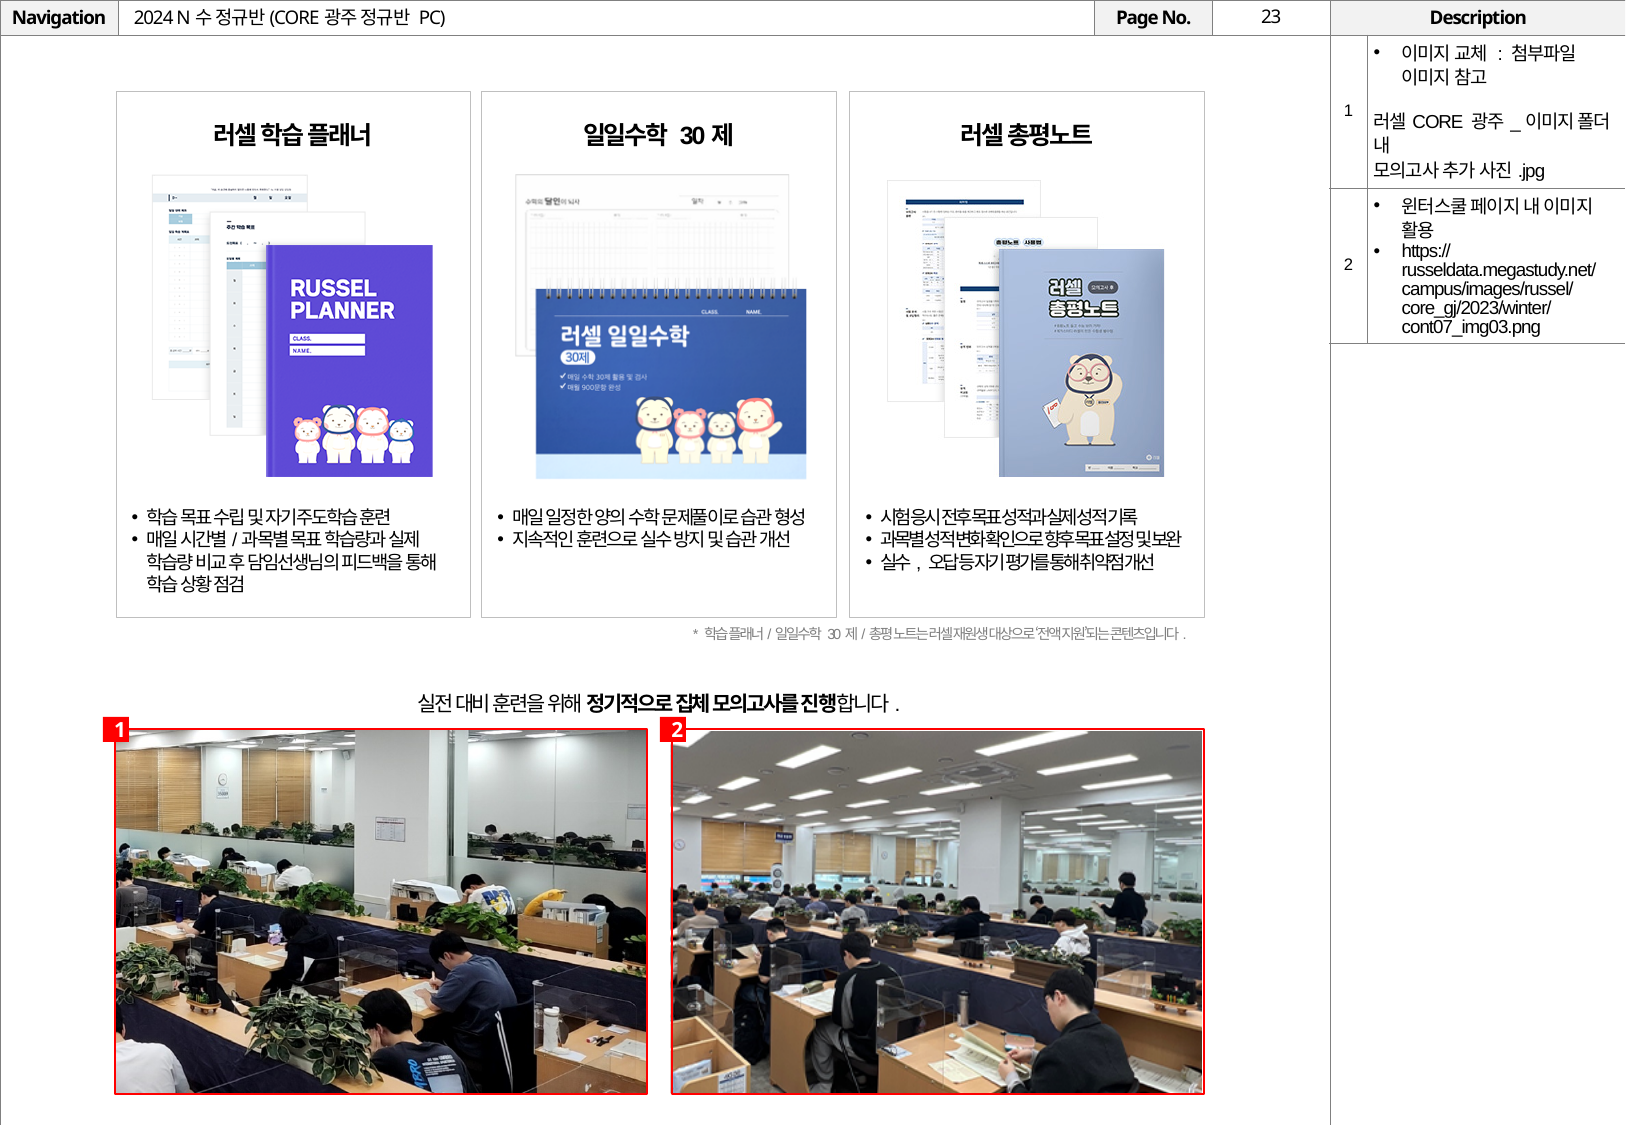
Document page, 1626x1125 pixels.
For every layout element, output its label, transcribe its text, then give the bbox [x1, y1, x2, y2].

picture [151, 174, 433, 480]
text_box 시험 응시 전후 목표 성적과 실제 성적 기록 과목별 성적 변화 확인으로 향후 목표 설정 및 보완 실수, 오답 등 자기 평가를 통해 취약점 개선 [850, 498, 1205, 581]
text_box 일일수학 30제 [481, 112, 836, 158]
picture [510, 173, 807, 480]
text_box 매일 일정한 양의 수학 문제풀이로 습관 형성 지속적인 훈련으로 실수 방지 및 습관 개선 [482, 498, 836, 558]
table_header 1 [1329, 36, 1367, 188]
text_box 러셀 학습 플래너 [115, 112, 471, 158]
text_box 1 [101, 715, 131, 744]
text_box [480, 89, 838, 618]
text_box [848, 89, 1206, 619]
picture [670, 731, 1203, 1095]
picture [886, 179, 1165, 477]
picture [115, 729, 648, 1095]
text_box 실전 대비 훈련을 위해 정기적으로 집체 모의고사를 진행합니다. [115, 682, 1203, 723]
text_box 학습 목표 수립 및 자기주도학습 훈련 매일 시간별/과목별 목표 학습량과 실제 학습량 비교 후 담임선생님의 피드백을 통해 학습 상황 점검 [116, 498, 471, 603]
text_box [114, 89, 472, 619]
title 2024 N수 정규반(CORE광주 정규반 PC) [118, 0, 1097, 35]
table_cell 윈터스쿨 페이지 내 이미지 활용 https://russeldata.megastudy.net/campus/images/russel/core_gj/2023/winter/cont07_img03.png [1368, 189, 1625, 343]
table_cell 2 [1329, 189, 1367, 343]
text_box 러셀 총평노트 [849, 112, 1205, 158]
text_box 2 [658, 715, 688, 744]
text_box * 학습 플래너/일일수학 30제/총평 노트는 러셀 재원생 대상으로 ‘전액 지원’되는 콘텐츠입니다. [115, 618, 1202, 651]
table_header 이미지 교체 : 첨부파일 이미지 참고 러셀CORE 광주_이미지 폴더 내 모의고사 추가 사진.jpg [1368, 36, 1625, 188]
text_box [688, 727, 1206, 733]
